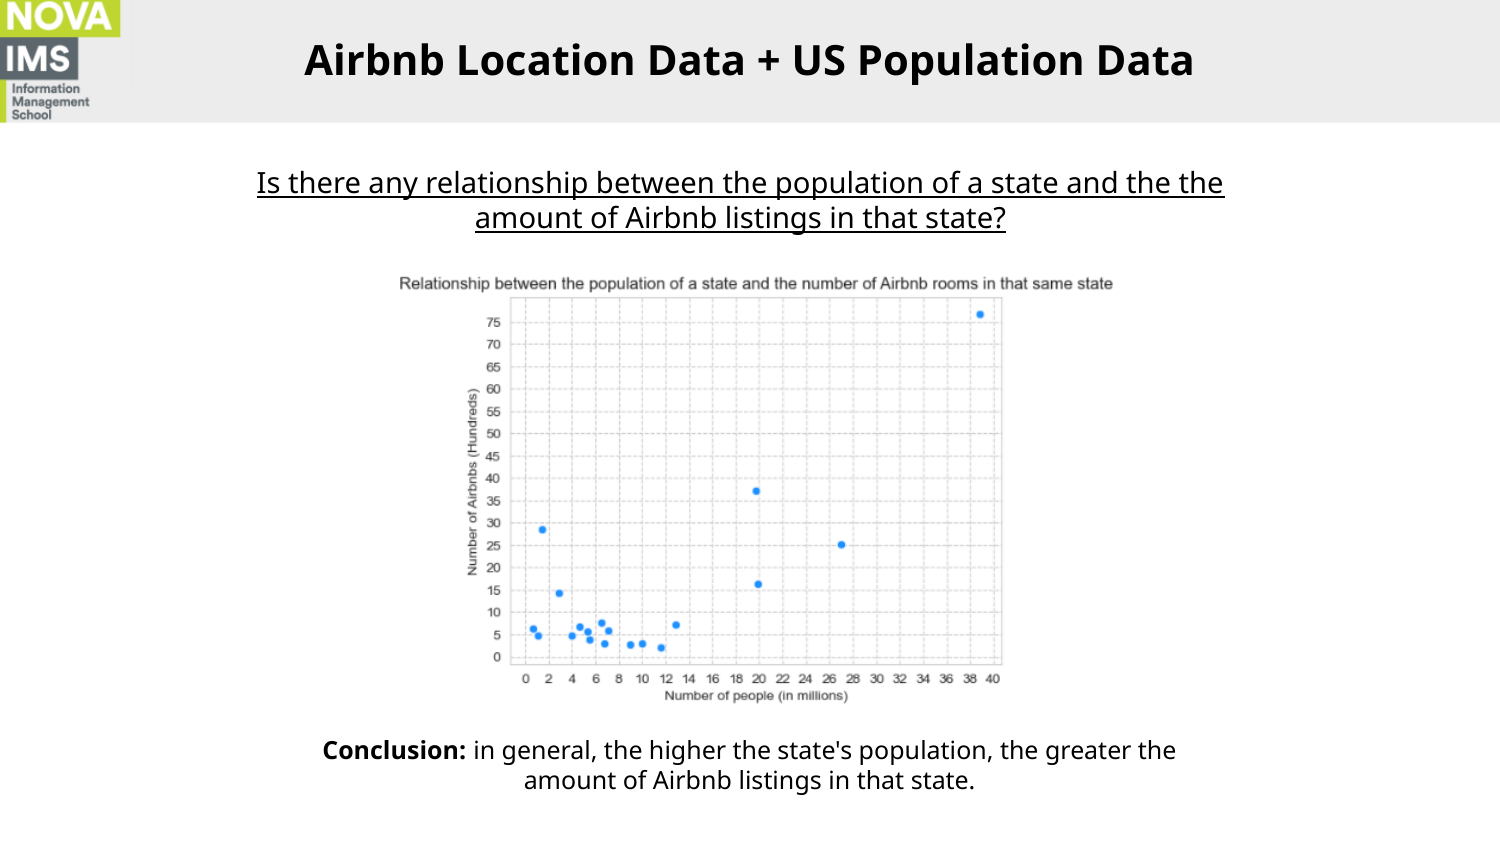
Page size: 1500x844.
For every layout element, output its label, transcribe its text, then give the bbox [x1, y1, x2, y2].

picture [0, 0, 1500, 129]
text_box Conclusion: in general, the higher the state's population, the greater the amount of Airbnb listings in that state. [271, 727, 1229, 802]
text_box Is there any relationship between the population of a state and the the amount of Airbnb listings in that state? [213, 157, 1269, 242]
picture [379, 271, 1121, 714]
